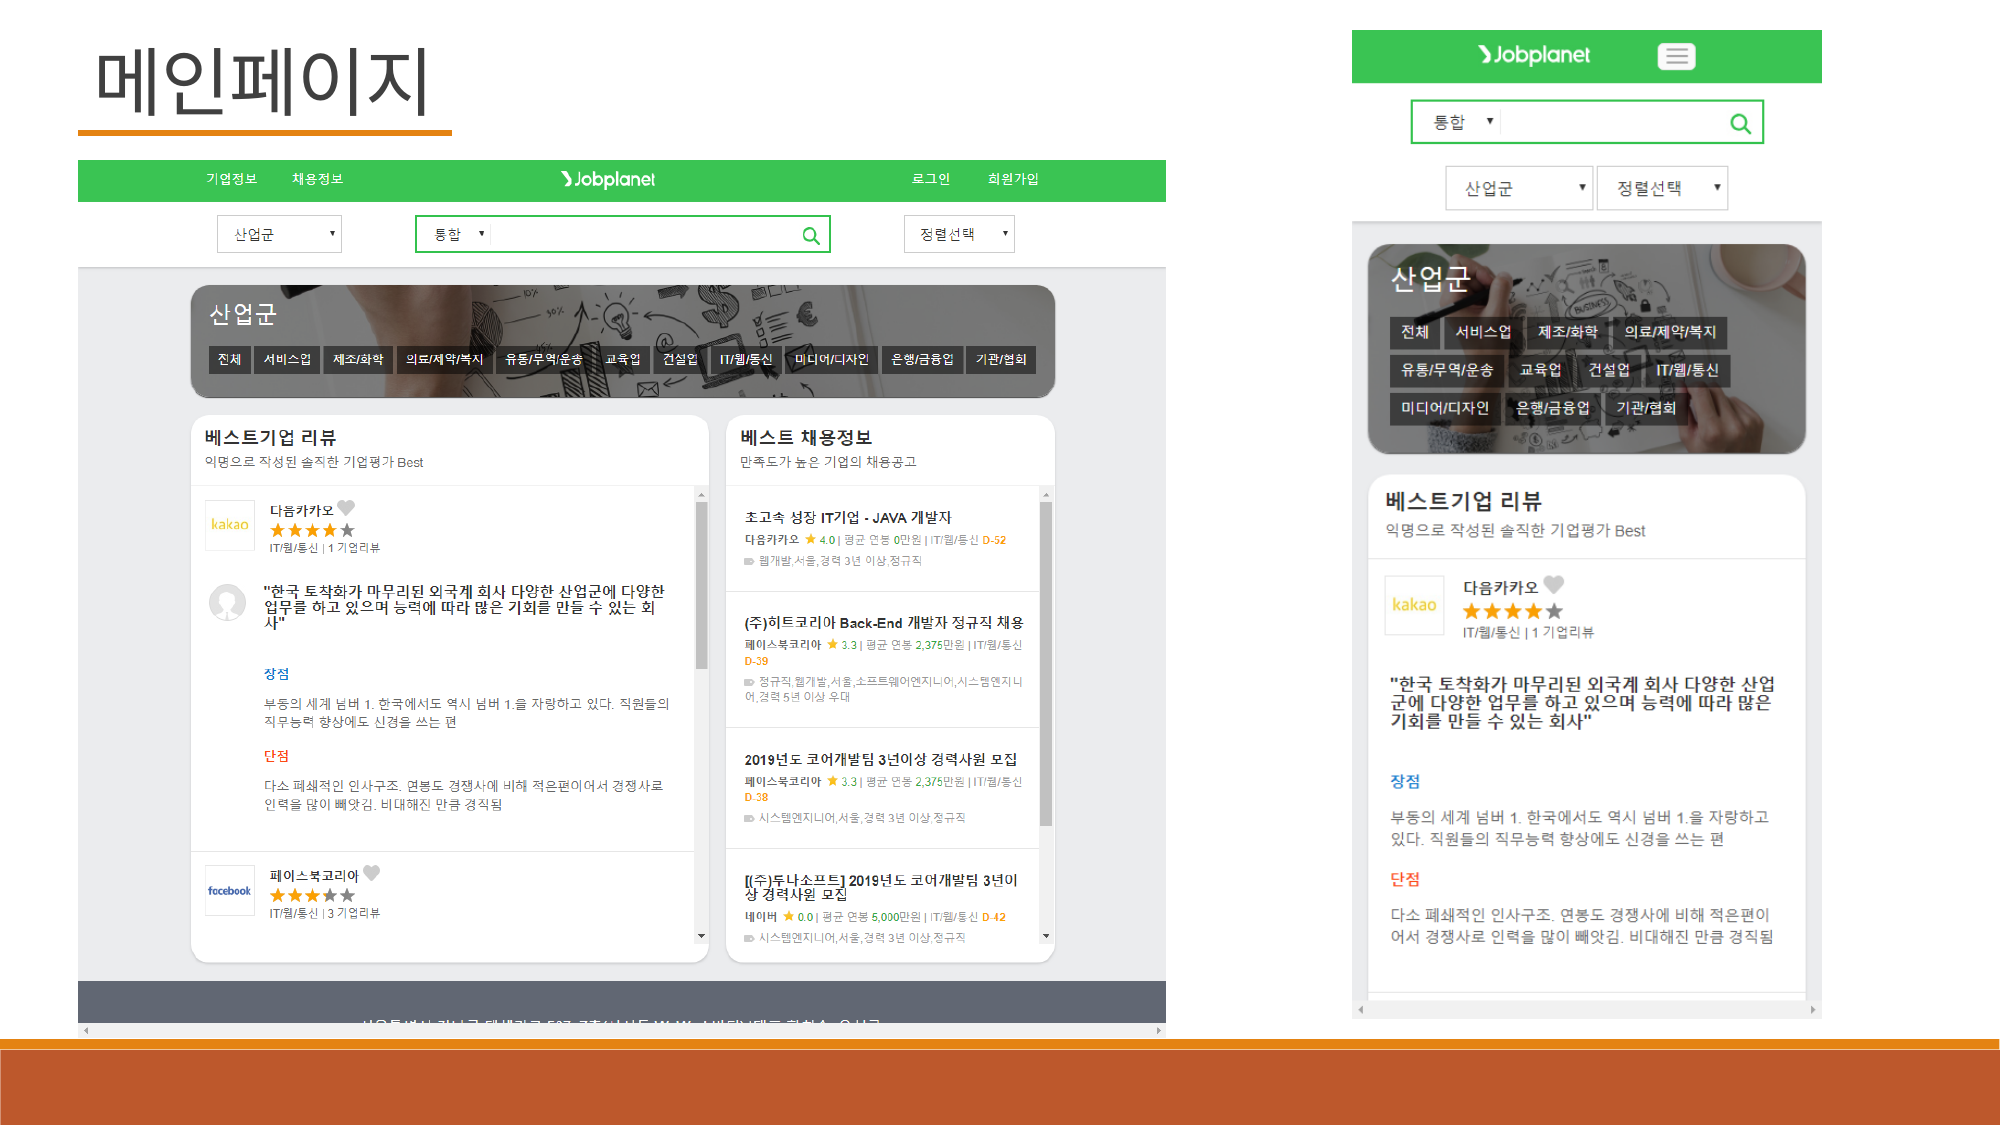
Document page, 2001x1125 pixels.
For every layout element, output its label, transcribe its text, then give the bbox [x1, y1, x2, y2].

picture [78, 160, 1167, 1038]
picture [1352, 30, 1823, 1020]
text_box 메인페이지 [78, 0, 476, 134]
